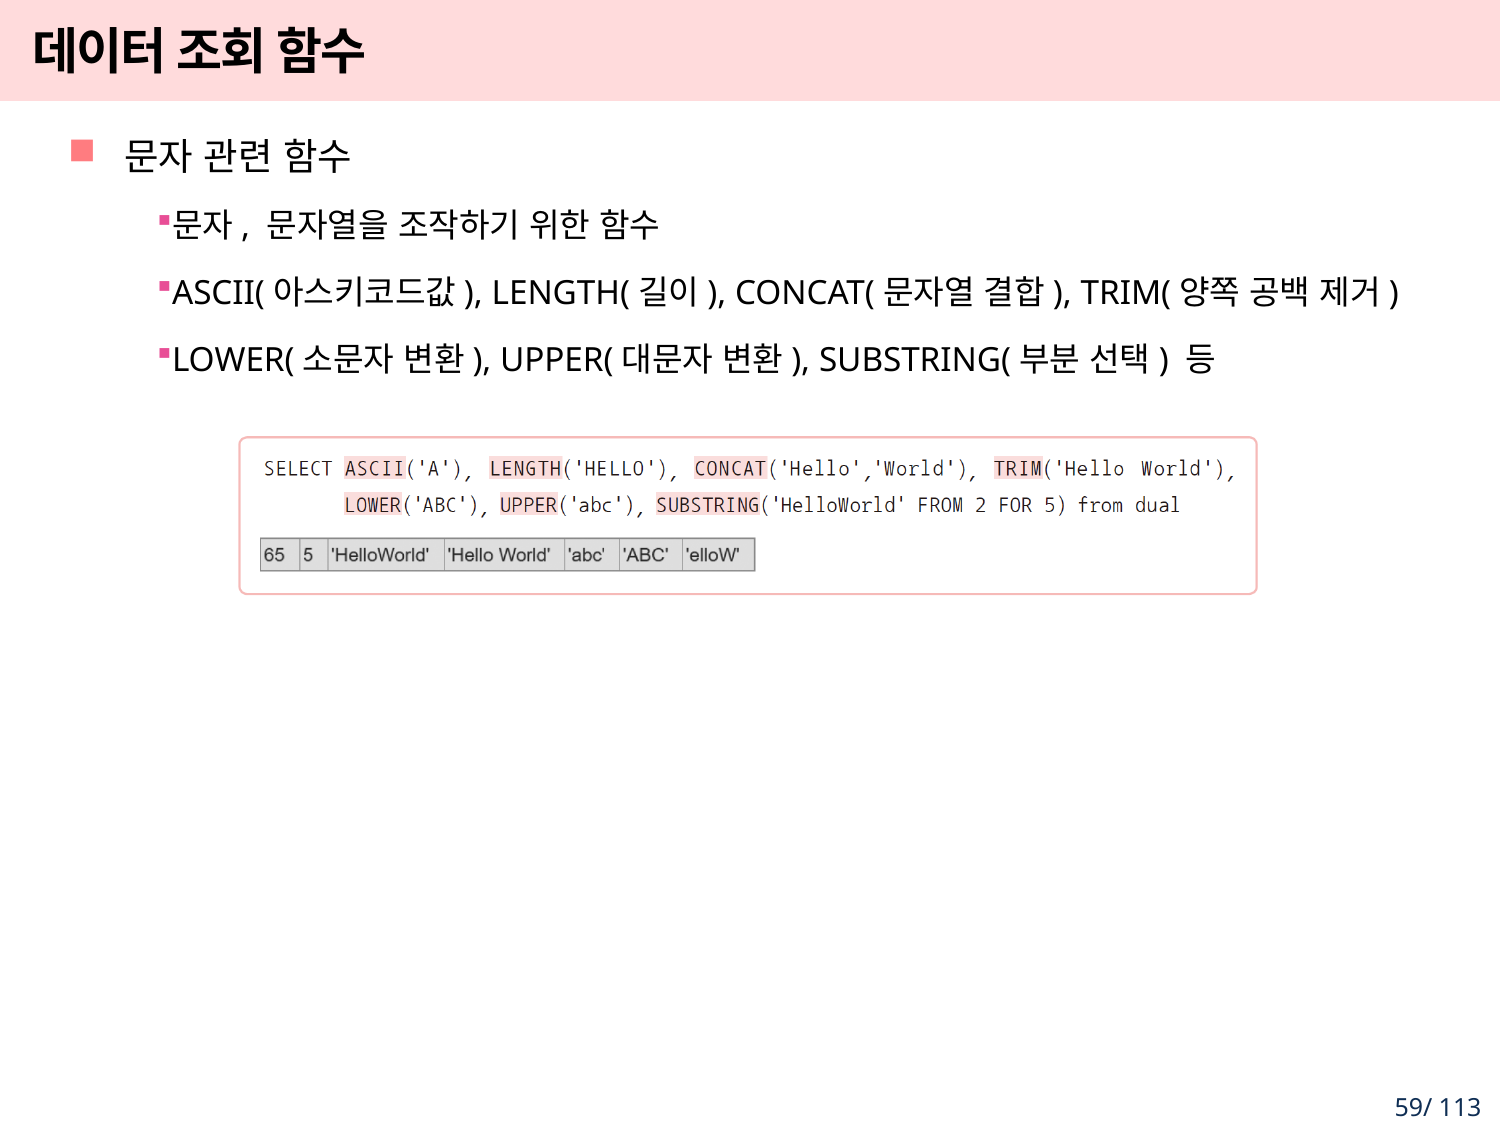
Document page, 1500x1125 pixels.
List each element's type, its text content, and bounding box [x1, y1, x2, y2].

list 문자 관련 함수 문자, 문자열을 조작하기 위한 함수 ASCII(아스키코드값), LENGTH(길이), CONCAT(문자열 결합), TRIM(양쪽 공백 제거) LOWER(소문자 변환), UPPER(대문자 변환), SUBSTRING(부분 선택) 등 [53, 125, 1425, 1005]
title 데이터 조회 함수 [17, 10, 1295, 89]
picture [235, 432, 1265, 600]
